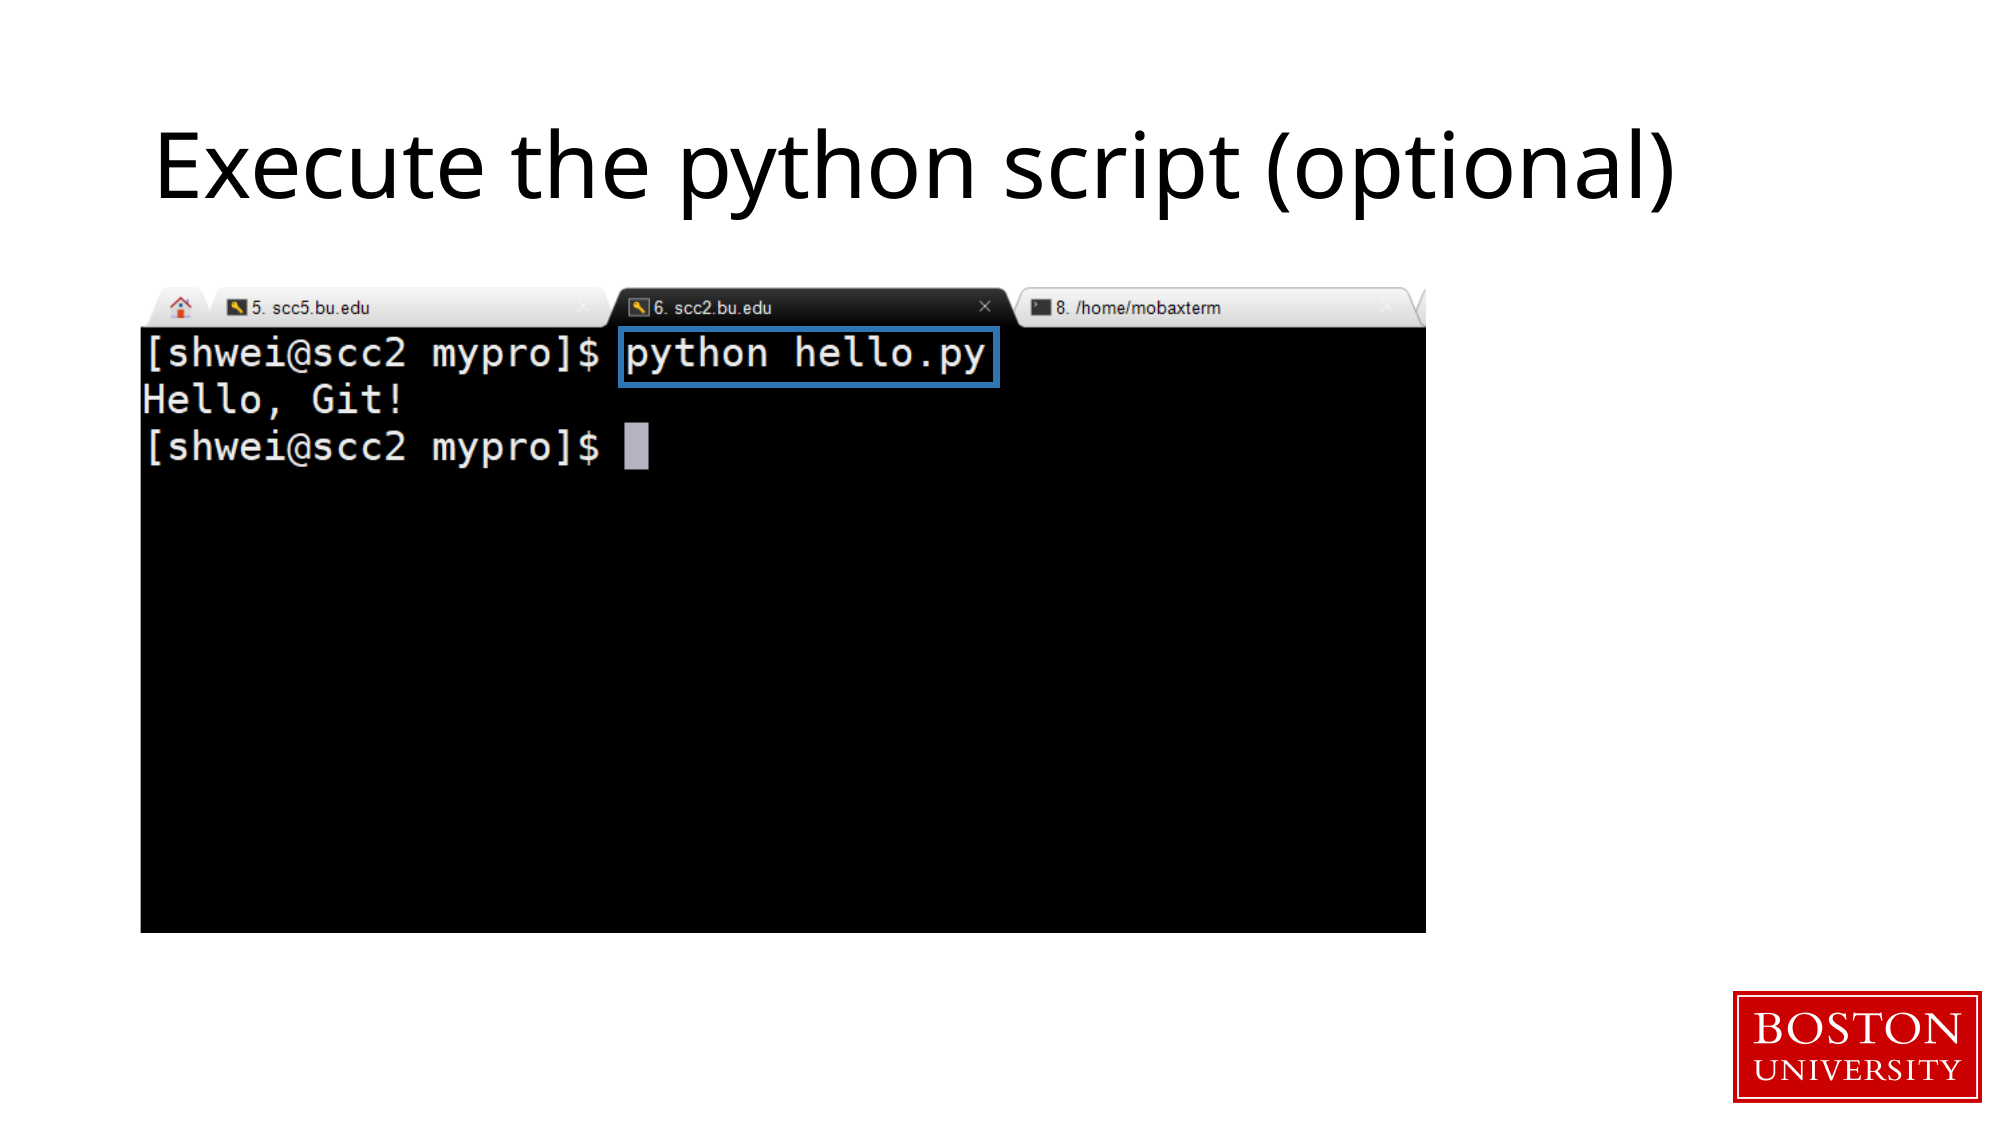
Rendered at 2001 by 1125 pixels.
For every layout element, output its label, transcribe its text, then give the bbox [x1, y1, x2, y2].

picture [1733, 991, 1982, 1103]
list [137, 277, 1426, 933]
title Execute the python script (optional) [137, 59, 1863, 278]
